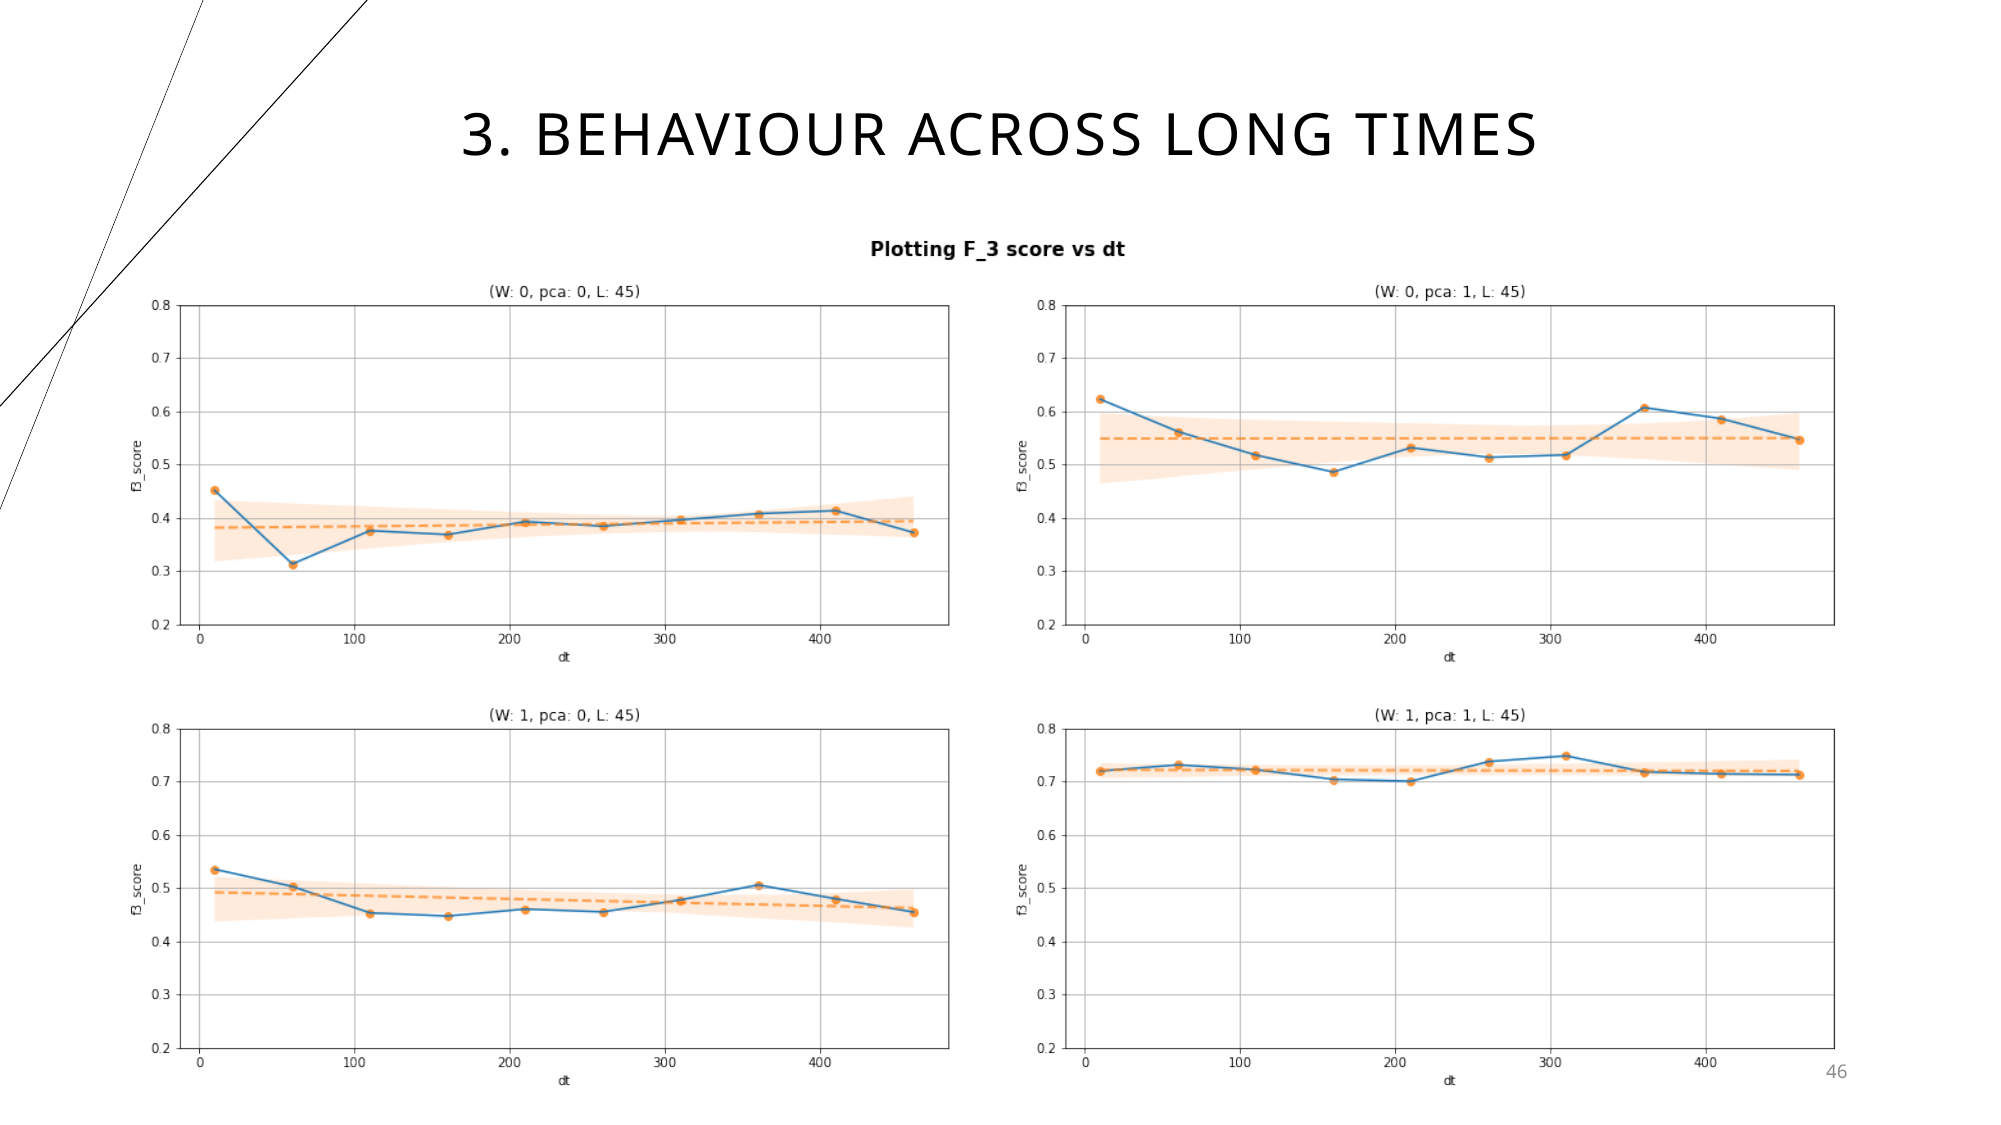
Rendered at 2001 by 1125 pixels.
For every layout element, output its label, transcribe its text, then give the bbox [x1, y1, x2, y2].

title 3. Behaviour across long times [309, 27, 1691, 232]
picture [122, 232, 1843, 1097]
slide_number 46 [1412, 1042, 1863, 1103]
